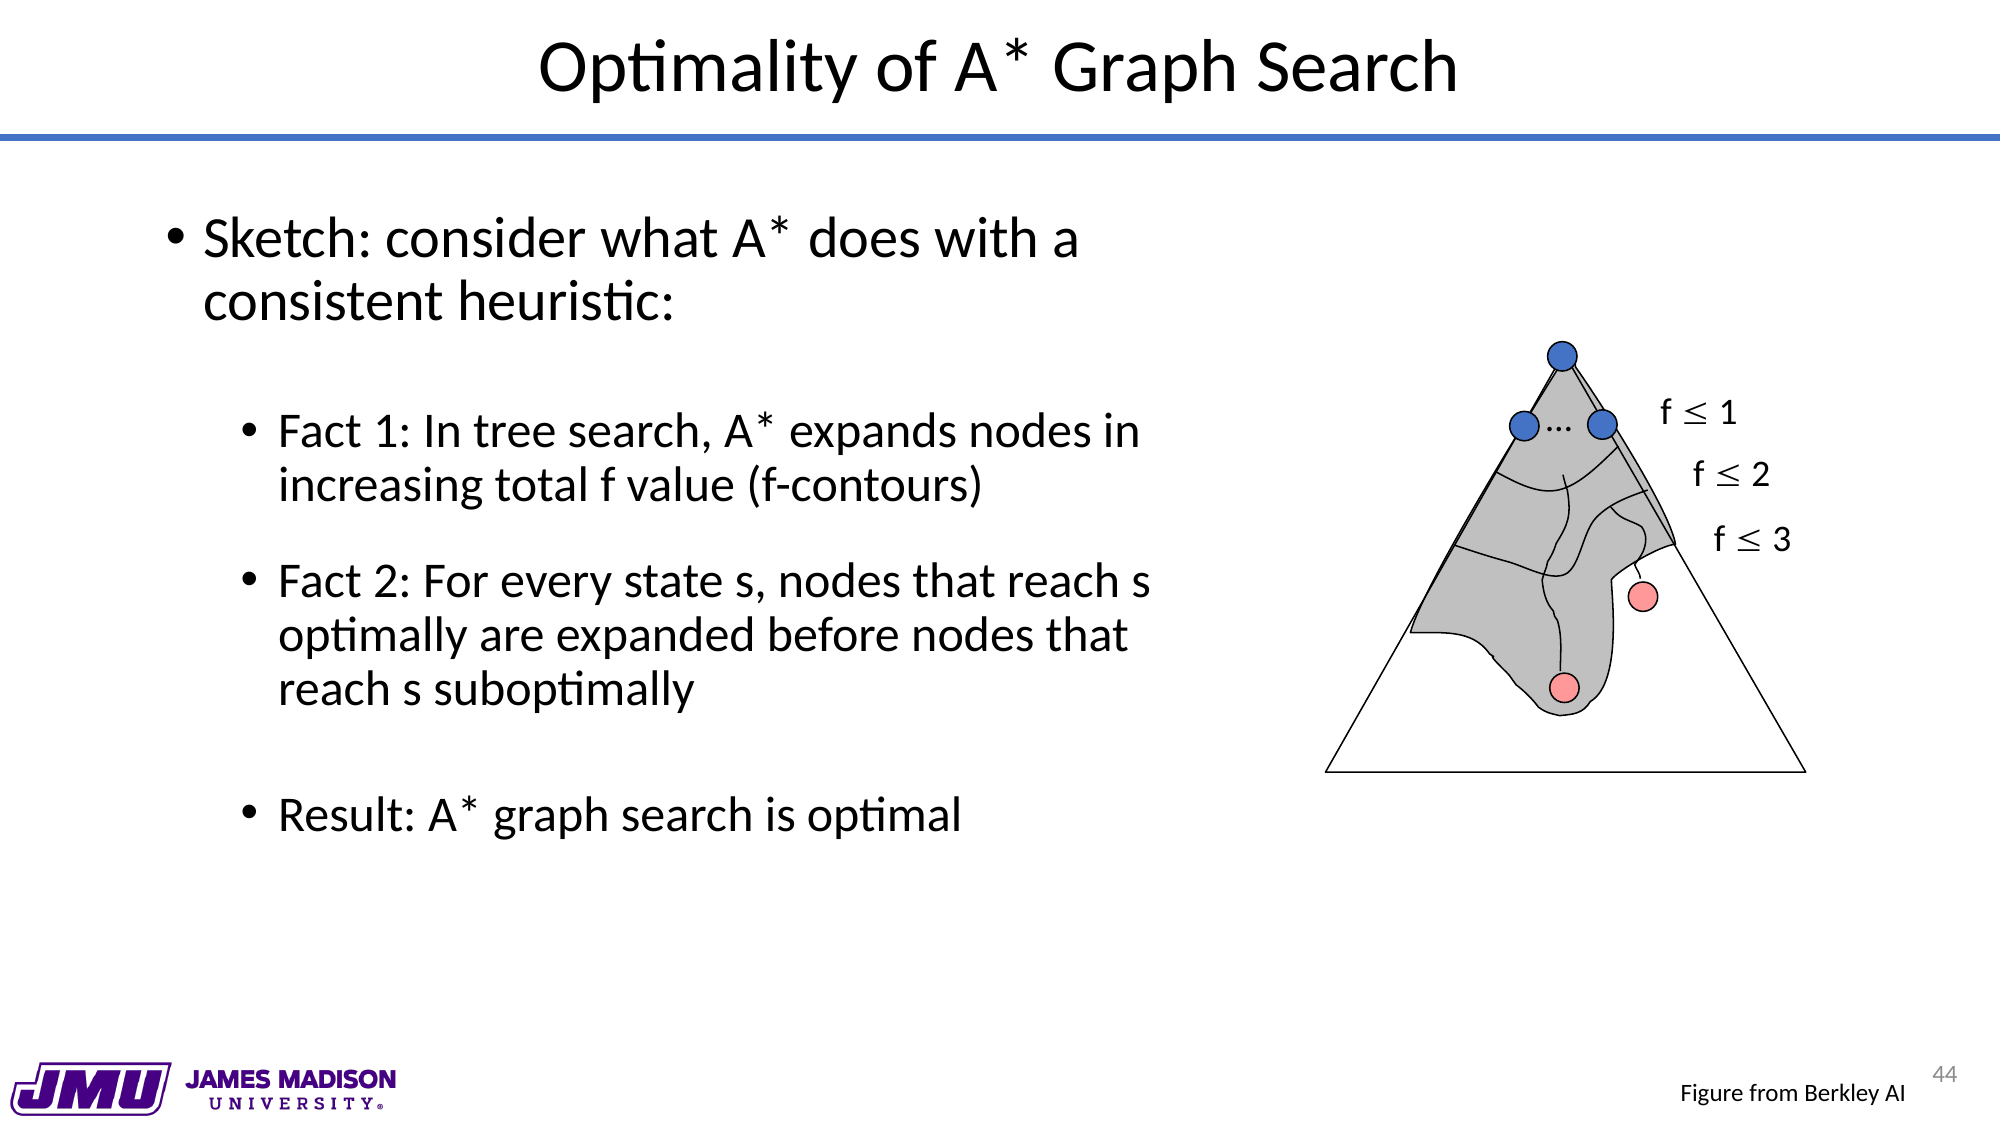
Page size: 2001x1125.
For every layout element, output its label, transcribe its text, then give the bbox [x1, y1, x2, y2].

text_box [1453, 490, 1648, 577]
text_box [1547, 341, 1578, 372]
text_box [1455, 472, 1562, 544]
text_box f  1 [1645, 379, 1781, 440]
title Optimality of A* Graph Search [0, 0, 2000, 134]
slide_number 44 [1870, 1042, 1973, 1103]
text_box [1325, 492, 1806, 773]
text_box f  2 [1678, 441, 1814, 502]
text_box [1567, 447, 1644, 512]
text_box [1610, 507, 1646, 579]
picture [0, 1042, 410, 1125]
text_box Figure from Berkley AI [1623, 1072, 1922, 1114]
text_box [1613, 430, 1676, 545]
text_box [1587, 409, 1618, 440]
text_box [1509, 411, 1531, 441]
text_box f  3 [1698, 506, 1835, 567]
text_box [1628, 581, 1658, 612]
text_box [1562, 488, 1570, 514]
text_box … [1531, 386, 1577, 447]
text_box [1549, 673, 1580, 703]
text_box [1496, 368, 1618, 471]
text_box [1573, 364, 1605, 410]
text_box [1542, 575, 1562, 672]
list Sketch: consider what A* does with a consistent heuristic: Fact 1: In tree search, A* expands nodes in increasing total f value (f-contours) Fact 2: For every state s, nodes that reach s optimally are expanded before nodes that reach s suboptimally Result: A* graph search is optimal [150, 200, 1176, 925]
text_box [1495, 446, 1619, 491]
